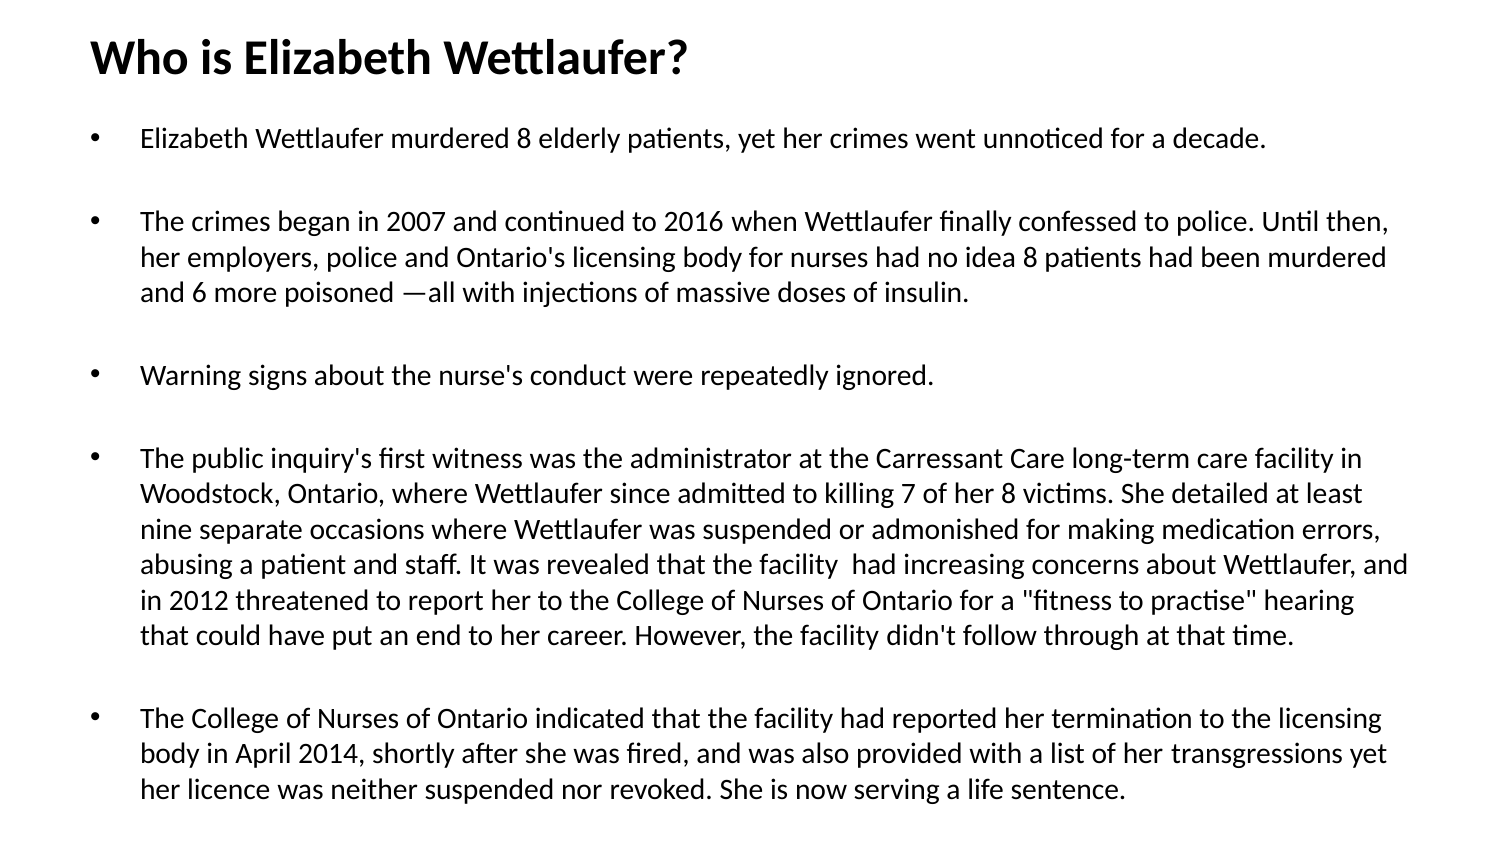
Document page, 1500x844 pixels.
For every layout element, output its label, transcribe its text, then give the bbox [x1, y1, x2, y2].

title Who is Elizabeth Wettlaufer? [75, 14, 1425, 95]
list Elizabeth Wettlaufer murdered 8 elderly patients, yet her crimes went unnoticed for a decade. The crimes began in 2007 and continued to 2016 when Wettlaufer finally confessed to police. Until then, her employers, police and Ontario's licensing body for nurses had no idea 8 patients had been murdered and 6 more poisoned —all with injections of massive doses of insulin. Warning signs about the nurse's conduct were repeatedly ignored. The public inquiry's first witness was the administrator at the Carressant Care long-term care facility in Woodstock, Ontario, where Wettlaufer since admitted to killing 7 of her 8 victims. She detailed at least nine separate occasions where Wettlaufer was suspended or admonished for making medication errors, abusing a patient and staff. It was revealed that the facility had increasing concerns about Wettlaufer, and in 2012 threatened to report her to the College of Nurses of Ontario for a "fitness to practise" hearing that could have put an end to her career. However, the facility didn't follow through at that time. The College of Nurses of Ontario indicated that the facility had reported her termination to the licensing body in April 2014, shortly after she was fired, and was also provided with a list of her transgressions yet her licence was neither suspended nor revoked. She is now serving a life sentence. [75, 111, 1425, 821]
